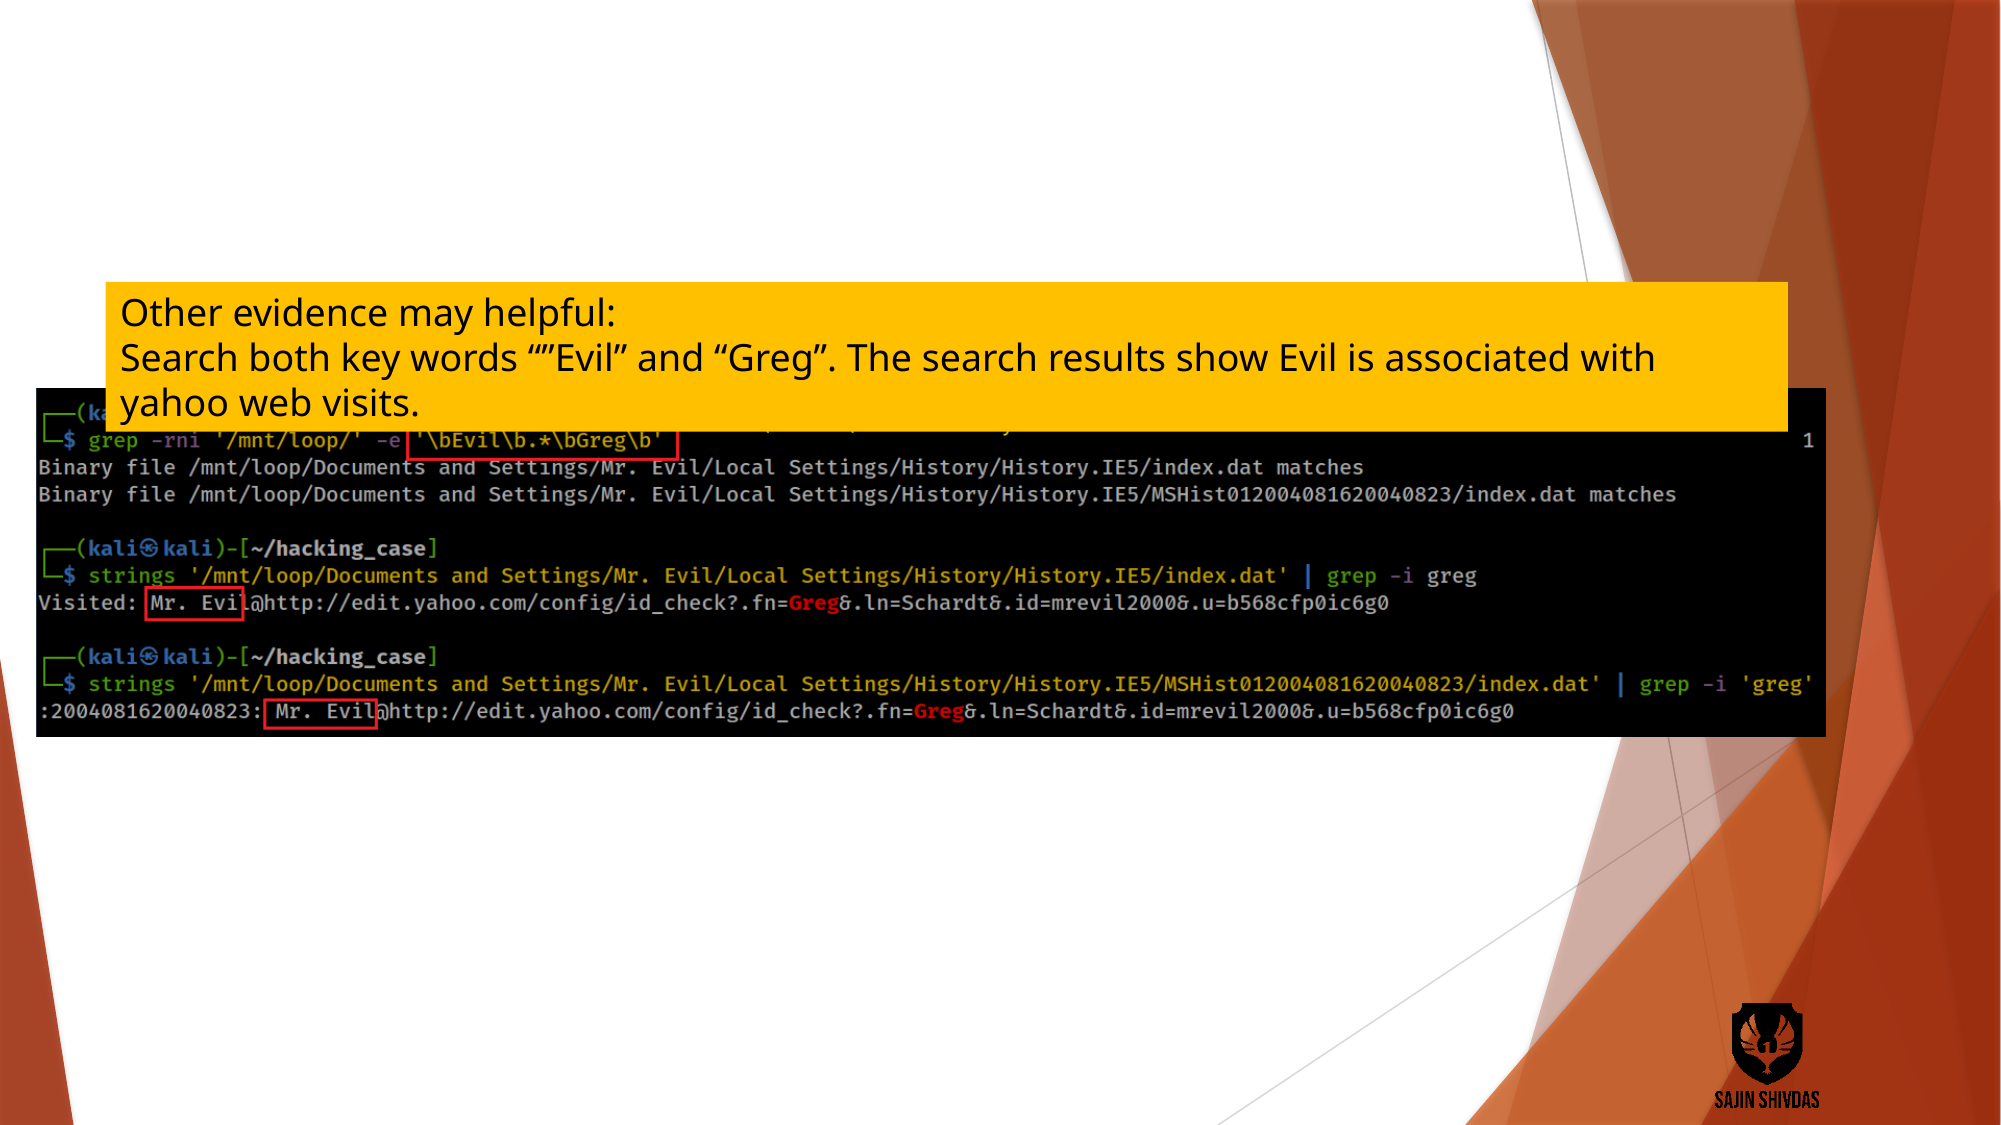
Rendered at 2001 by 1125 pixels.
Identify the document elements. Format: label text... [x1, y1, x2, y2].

text_box Other evidence may helpful: Search both key words “”Evil” and “Greg”. The search results show Evil is associated with yahoo web visits. [105, 281, 1788, 385]
picture [35, 387, 1826, 738]
picture [1703, 992, 1834, 1122]
